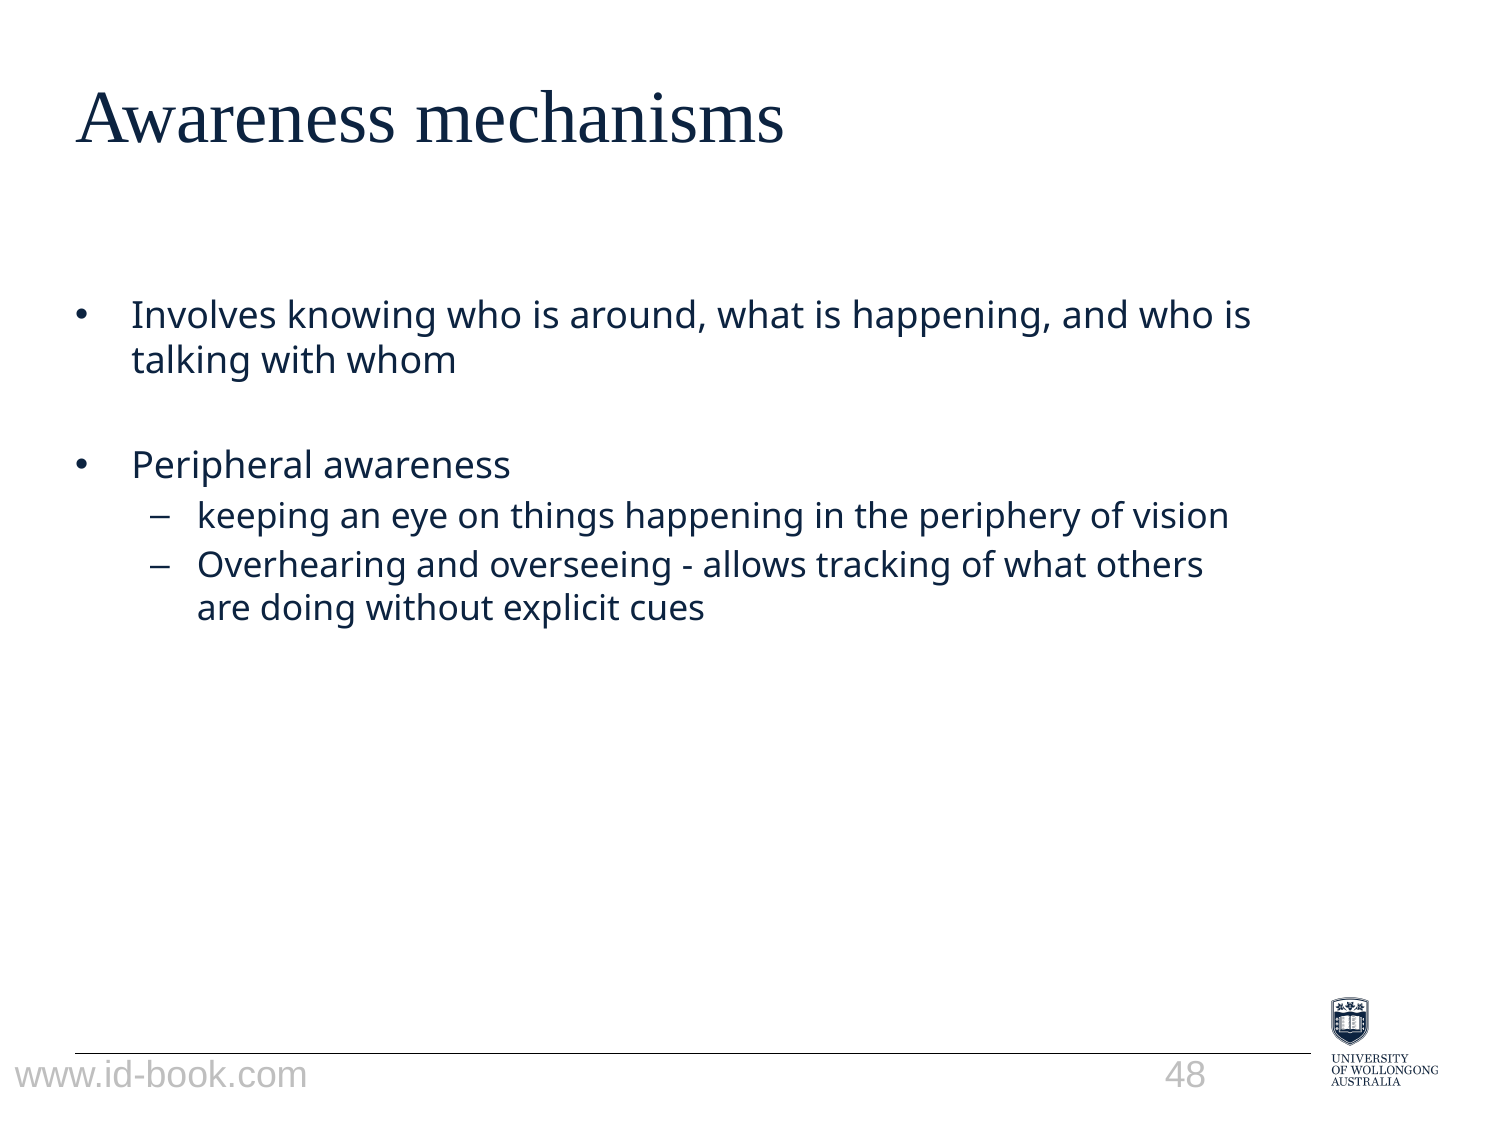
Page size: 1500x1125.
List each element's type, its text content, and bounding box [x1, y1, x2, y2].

footer www.id-book.com [0, 1042, 475, 1103]
title Awareness mechanisms [75, 67, 1270, 207]
slide_number 48 [1149, 1042, 1500, 1103]
list Involves knowing who is around, what is happening, and who is talking with whom Peripheral awareness keeping an eye on things happening in the periphery of vision Overhearing and overseeing - allows tracking of what others are doing without explicit cues [75, 290, 1270, 1028]
